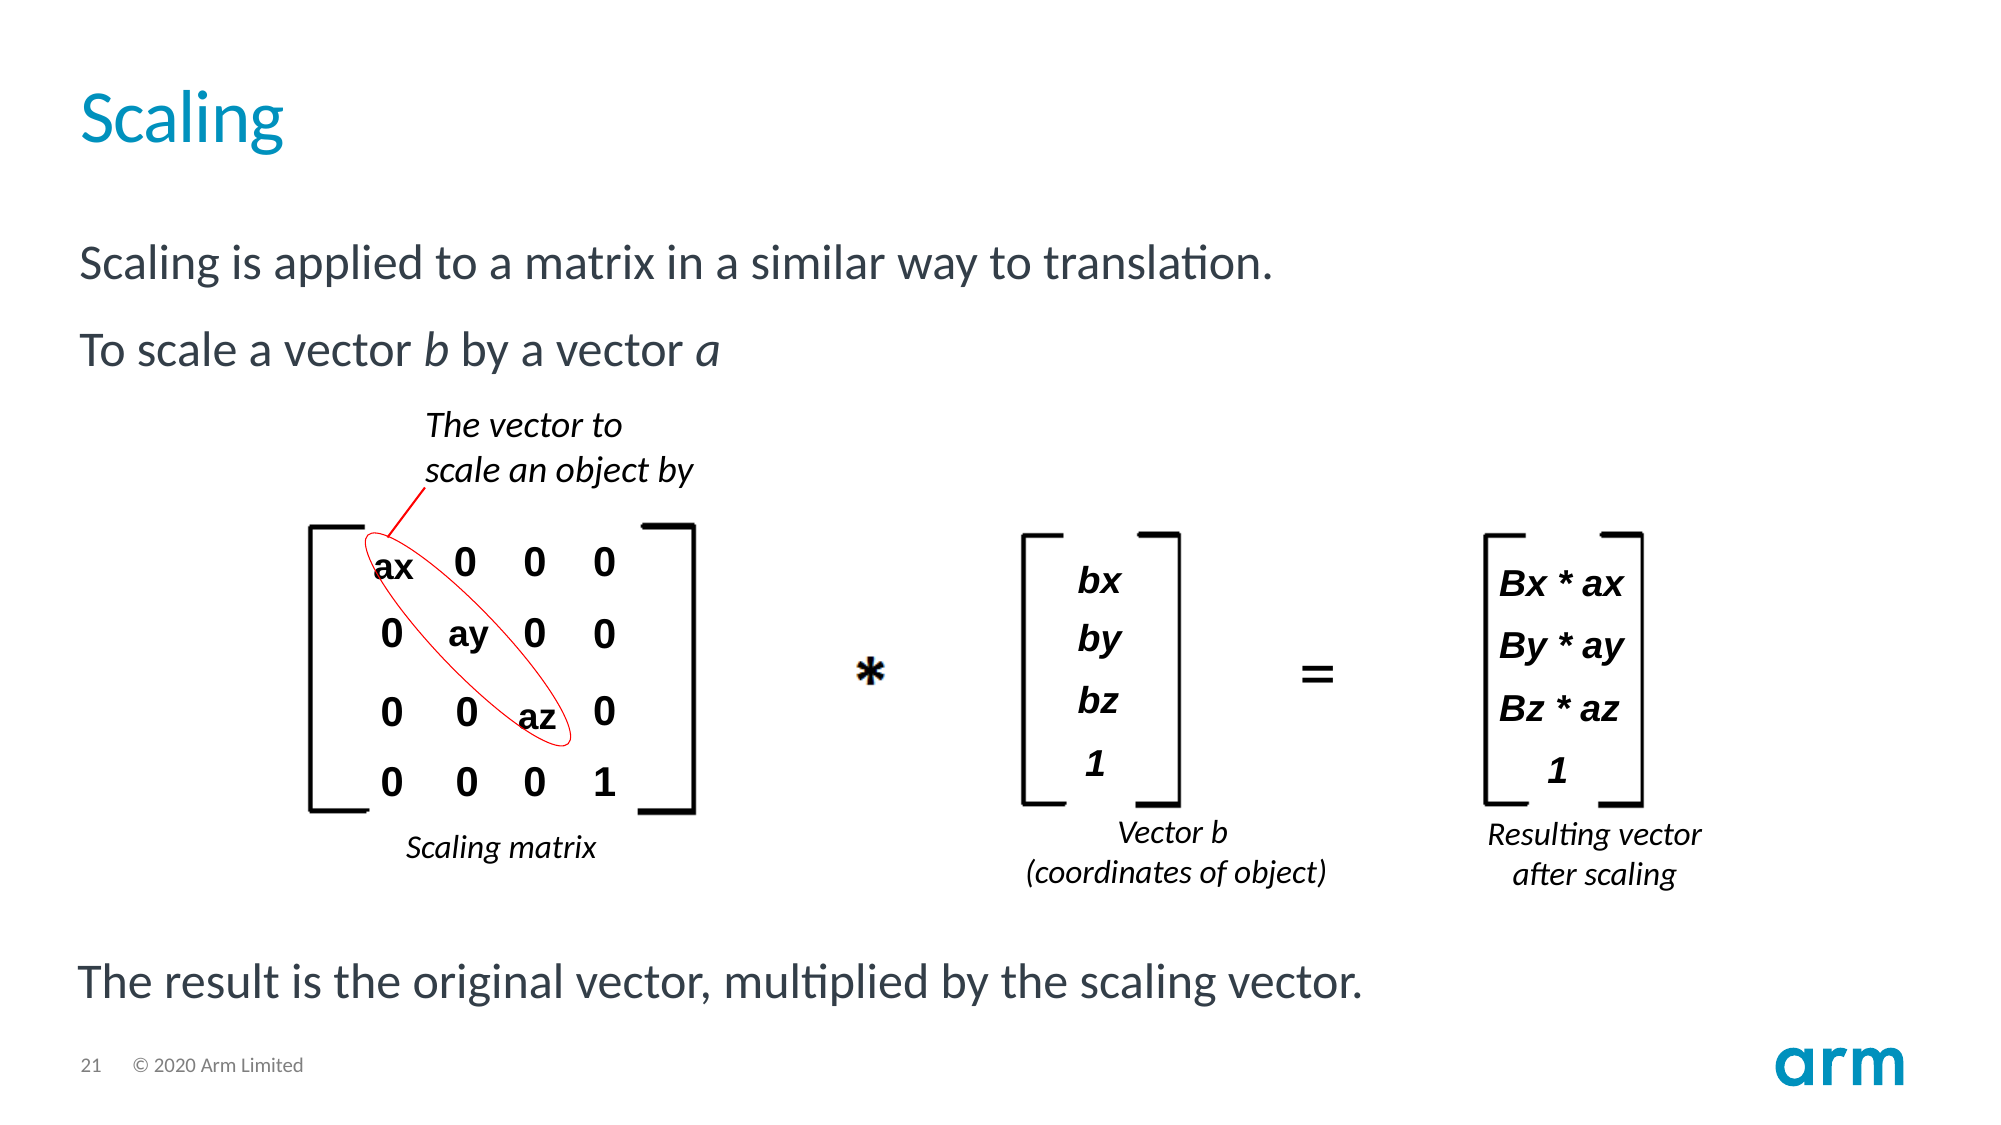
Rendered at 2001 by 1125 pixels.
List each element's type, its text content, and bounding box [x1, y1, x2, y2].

text_box = [1299, 623, 1350, 720]
text_box The vector to scale an object by [424, 399, 575, 509]
picture [987, 524, 1187, 827]
text_box Resulting vector after scaling [1487, 827, 1638, 937]
text_box The result is the original vector, multiplied by the scaling vector. [77, 948, 1908, 1100]
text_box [387, 487, 425, 538]
title Scaling [80, 48, 1915, 158]
text_box Scaling matrix [406, 825, 557, 948]
text_box Vector b (coordinates of object) [1024, 827, 1175, 913]
picture [287, 509, 710, 825]
list Scaling is applied to a matrix in a similar way to translation. To scale a vector b by a vector a [79, 236, 1910, 388]
picture [1449, 524, 1650, 827]
picture [845, 643, 900, 700]
